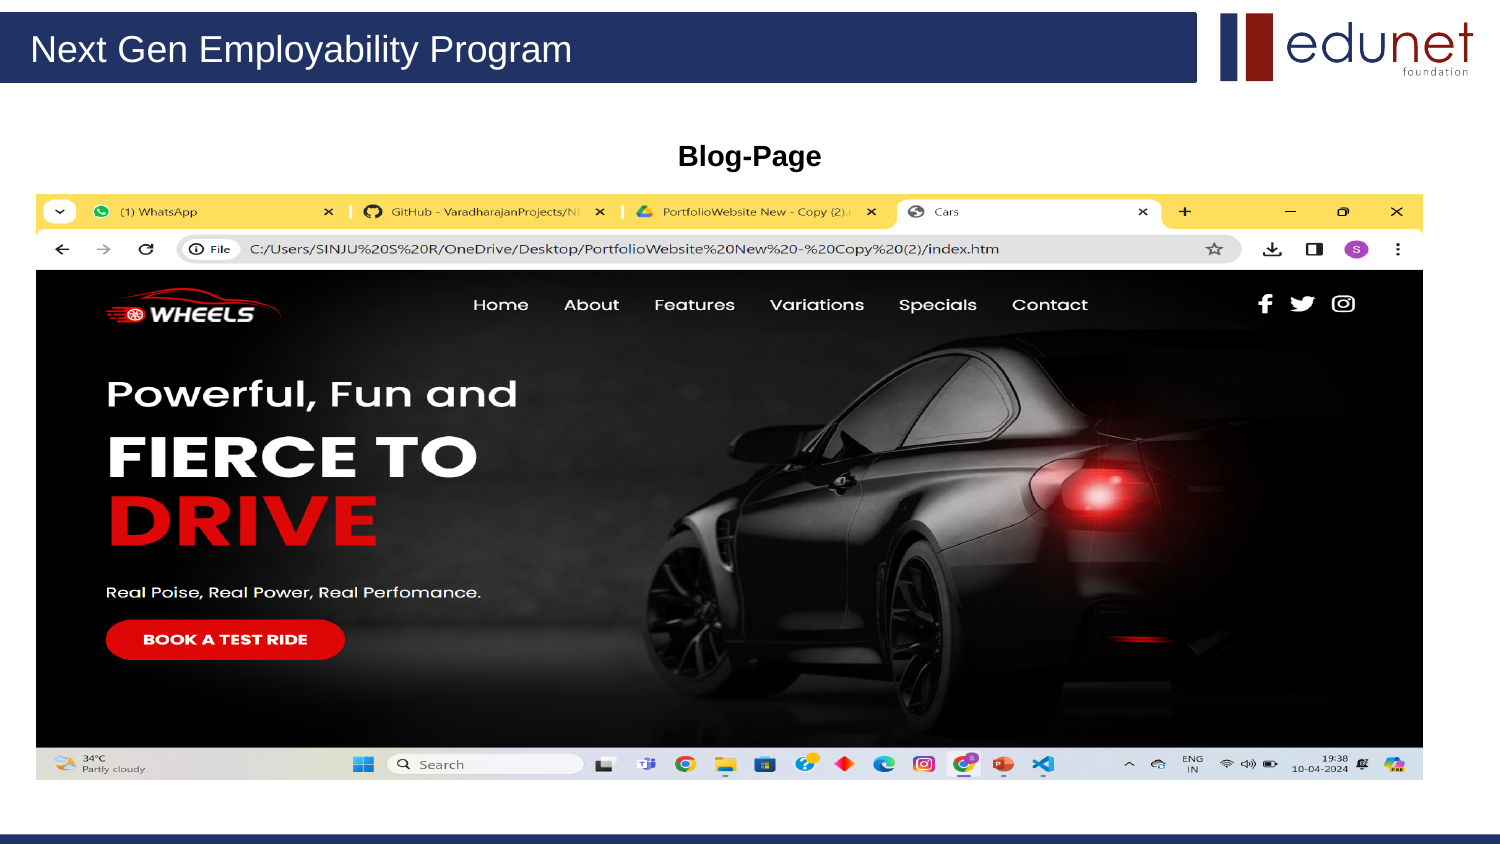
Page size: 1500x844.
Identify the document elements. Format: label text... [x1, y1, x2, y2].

title Blog-Page [103, 101, 1397, 192]
picture [1279, 14, 1482, 83]
picture [36, 193, 1423, 780]
